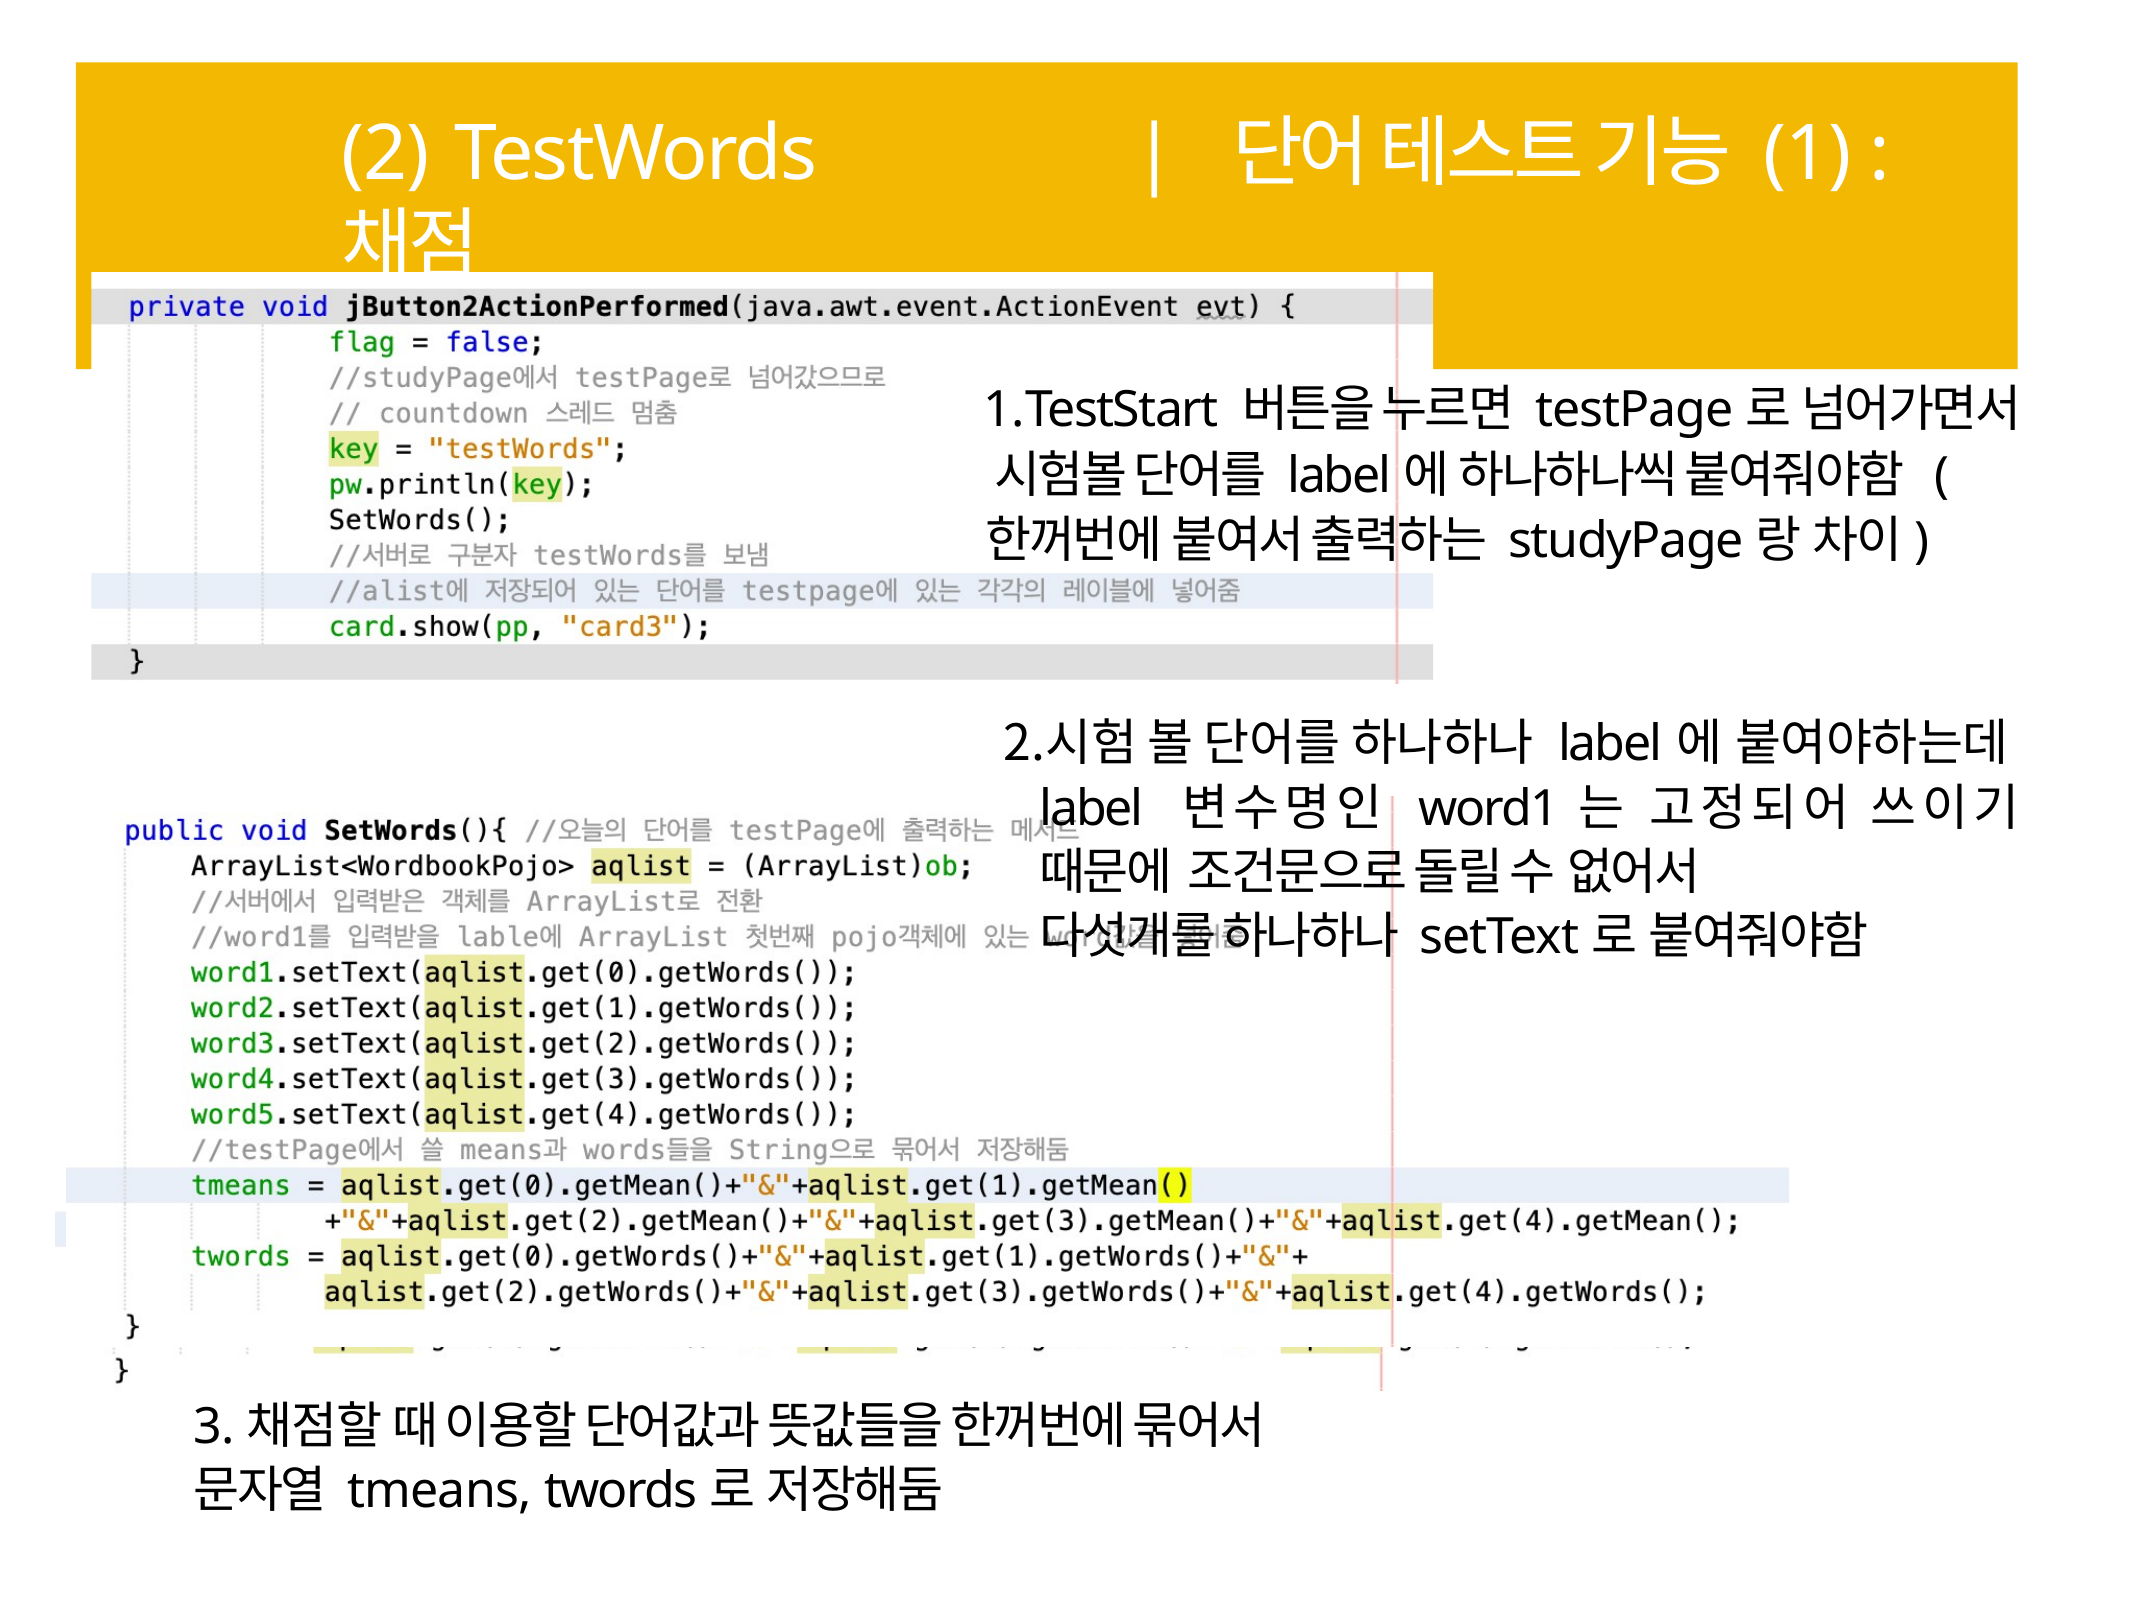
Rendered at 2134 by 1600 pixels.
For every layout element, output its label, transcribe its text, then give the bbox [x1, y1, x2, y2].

text_box 3.채점할 때 이용할 단어값과 뜻값들을 한꺼번에 묶어서 문자열 tmeans, twords로 저장해둠 [191, 1387, 1286, 1518]
text_box [66, 796, 1790, 1347]
text_box TestStart 버튼을 누르면 testPage로 넘어가면서 시험볼 단어를 label에 하나하나씩 붙여줘야함 (한꺼번에 붙여서 출력하는 studyPage랑 차이) 시험 볼 단어를 하나하나 label에 붙여야하는데 label 변수명인 word1는 고정되어 쓰이기 때문에 조건문으로 돌릴 수 없어서 다섯개를 하나하나 setText로 붙여줘야함 [983, 368, 2026, 964]
text_box [91, 272, 1434, 684]
title (2) TestWords | 단어 테스트 기능 (1) : 채점 [75, 62, 2018, 370]
text_box [55, 840, 1779, 1391]
